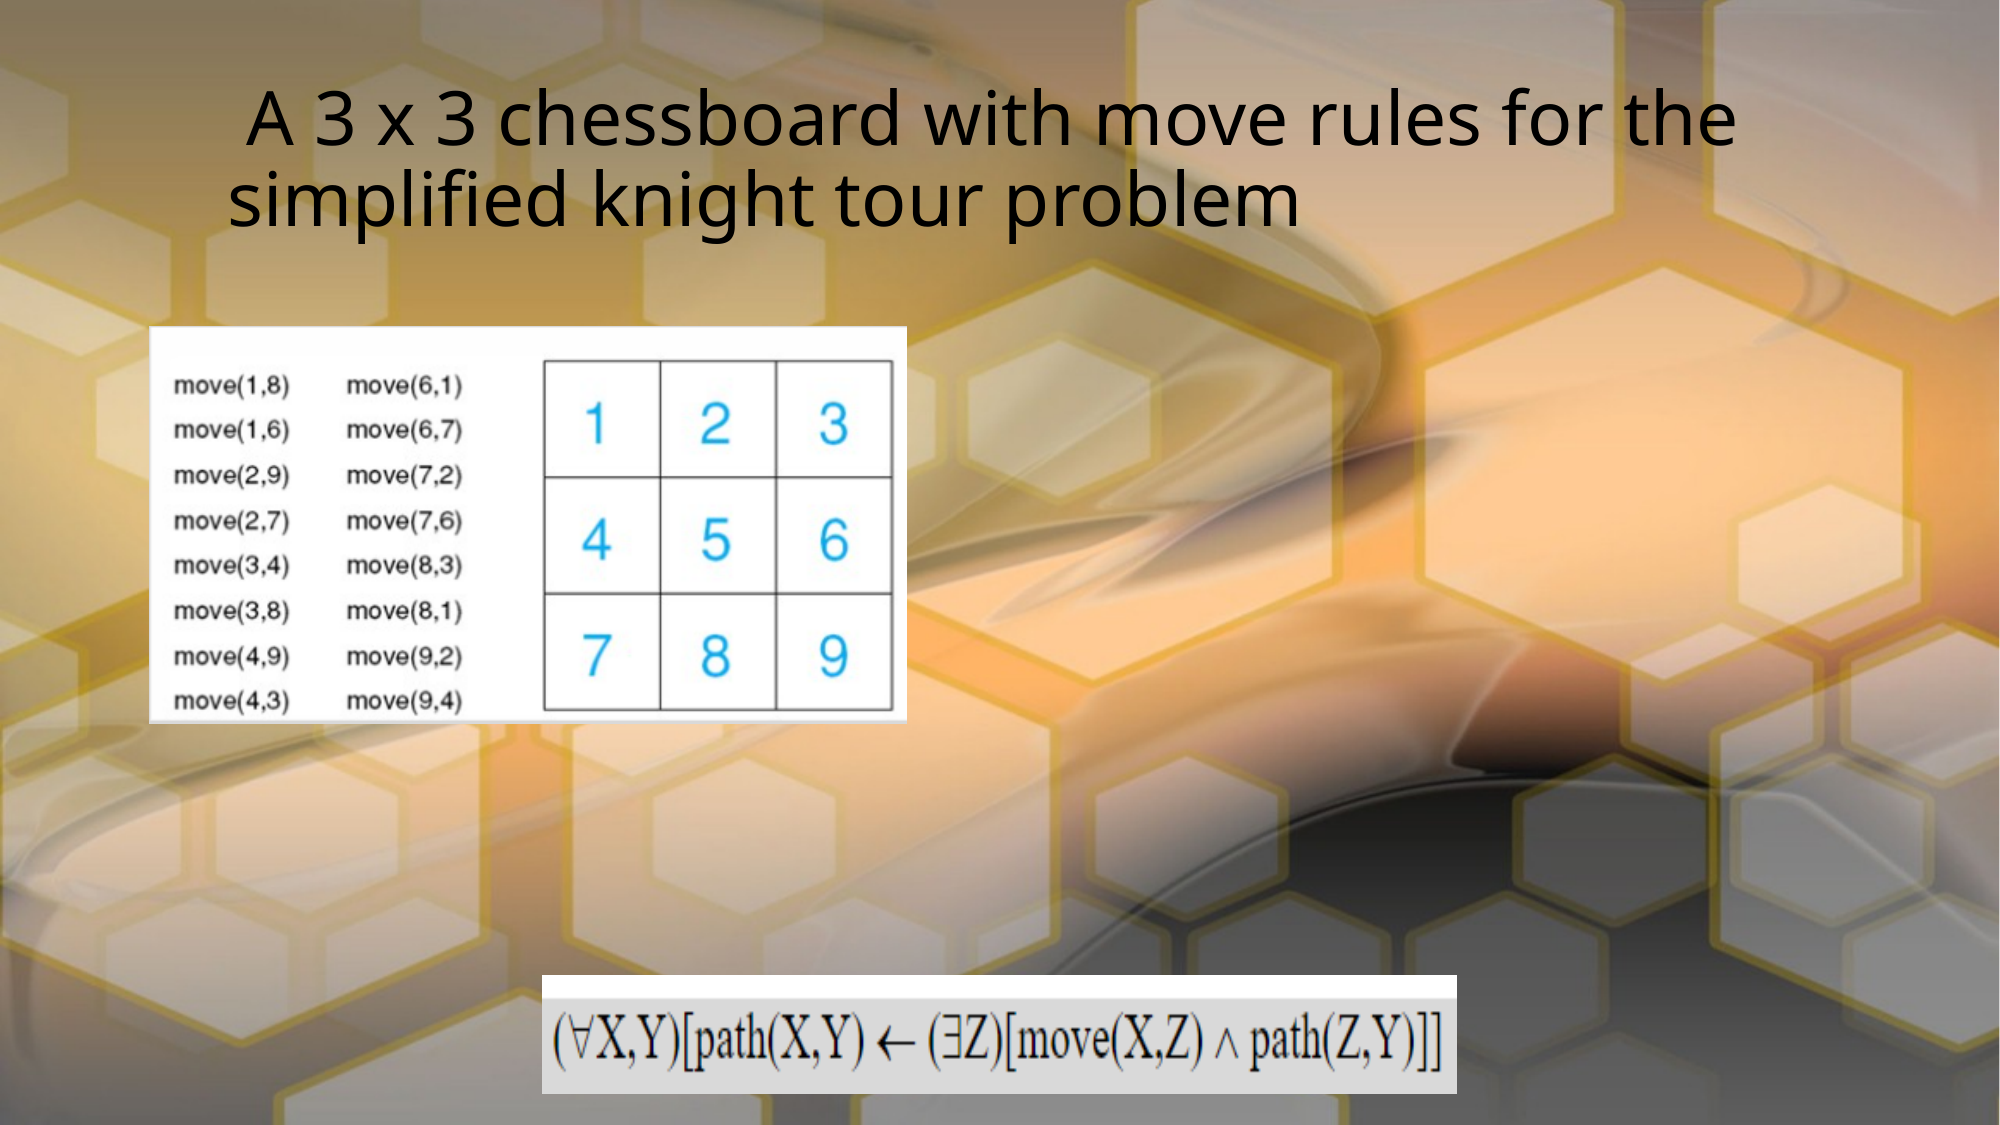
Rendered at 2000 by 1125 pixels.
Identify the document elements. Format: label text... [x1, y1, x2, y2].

title A 3 x 3 chessboard with move rules for the simplified knight tour problem [212, 62, 1788, 250]
picture [0, 0, 2000, 1125]
